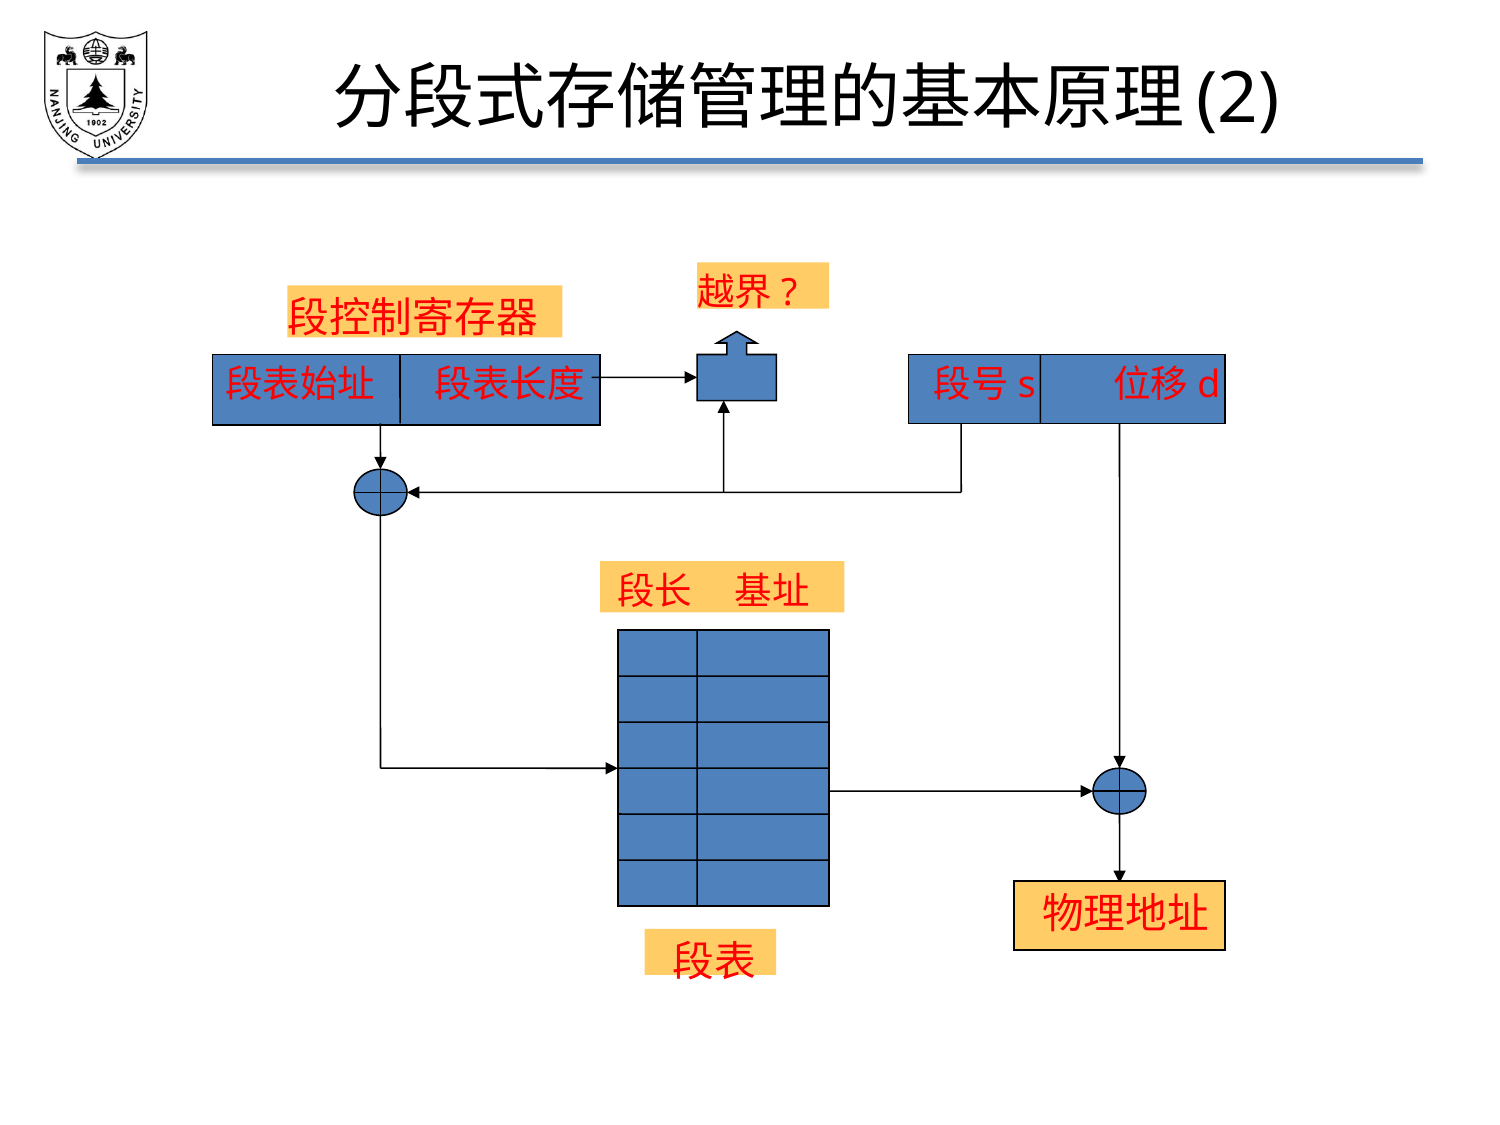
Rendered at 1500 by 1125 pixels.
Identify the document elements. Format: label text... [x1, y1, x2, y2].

picture [41, 30, 148, 161]
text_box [212, 262, 1226, 976]
list [125, 249, 1263, 1038]
title 分段式存储管理的基本原理(2) [112, 42, 1500, 231]
